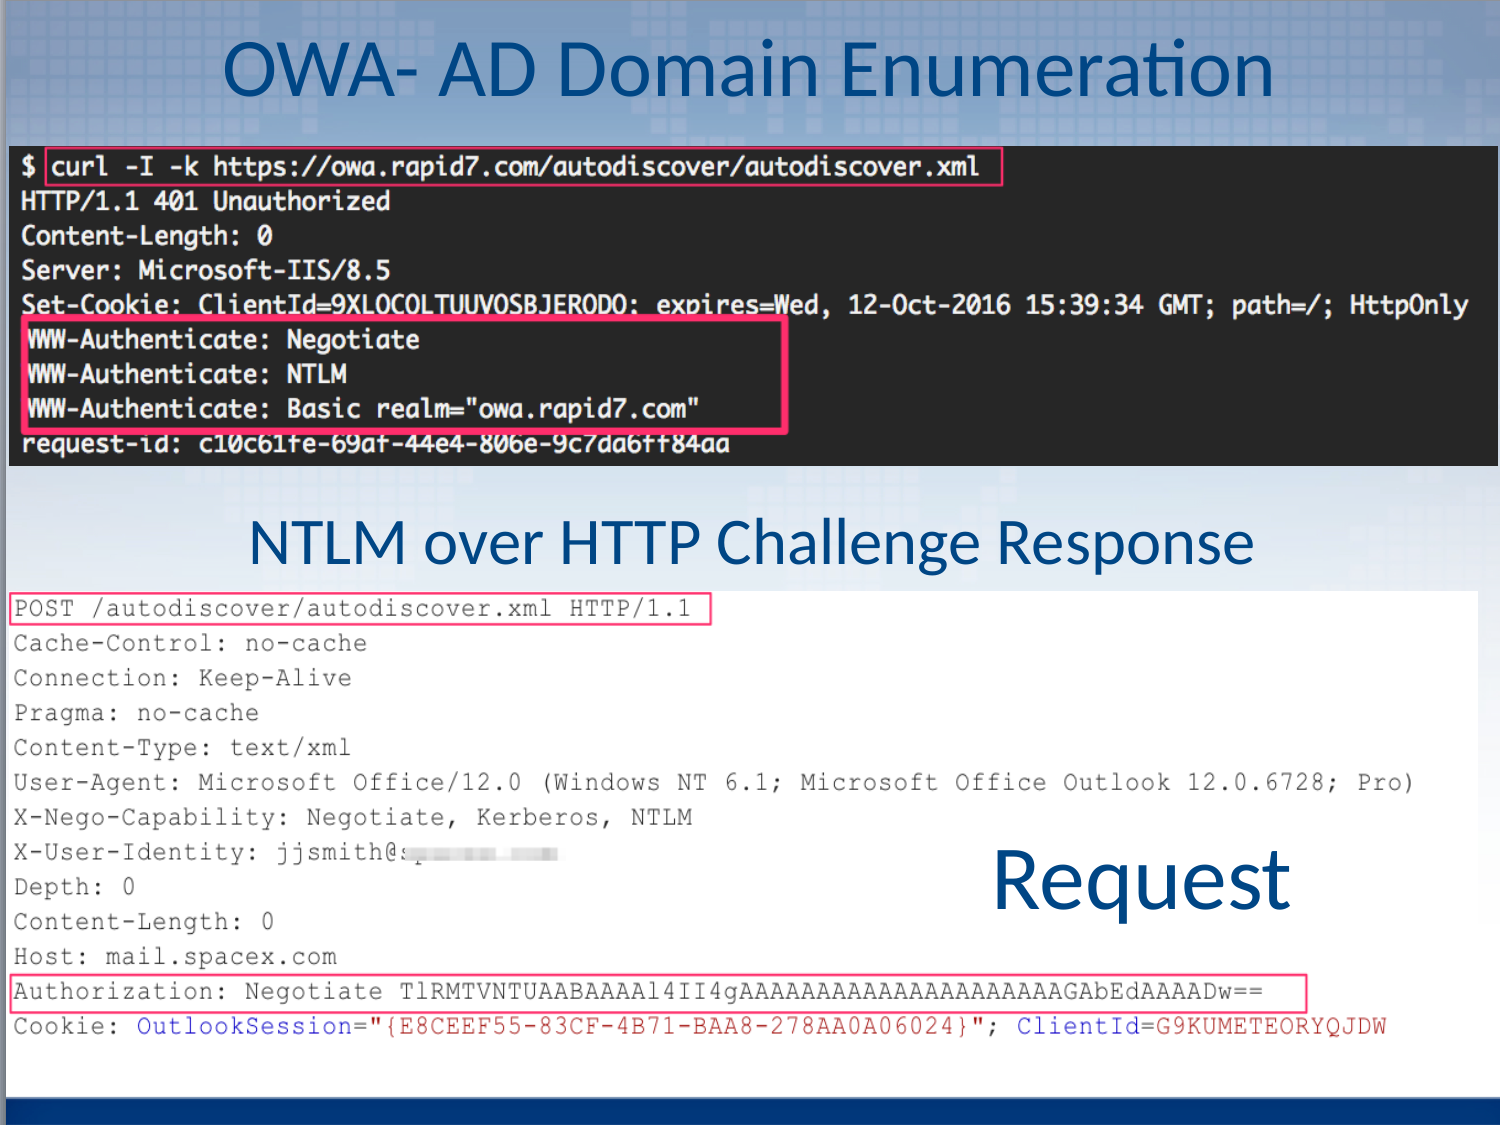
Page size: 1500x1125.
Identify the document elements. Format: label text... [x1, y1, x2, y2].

text_box OWA- AD Domain Enumeration [0, 0, 1500, 157]
picture [0, 146, 1500, 1125]
text_box NTLM over HTTP Challenge Response [9, 474, 1500, 603]
